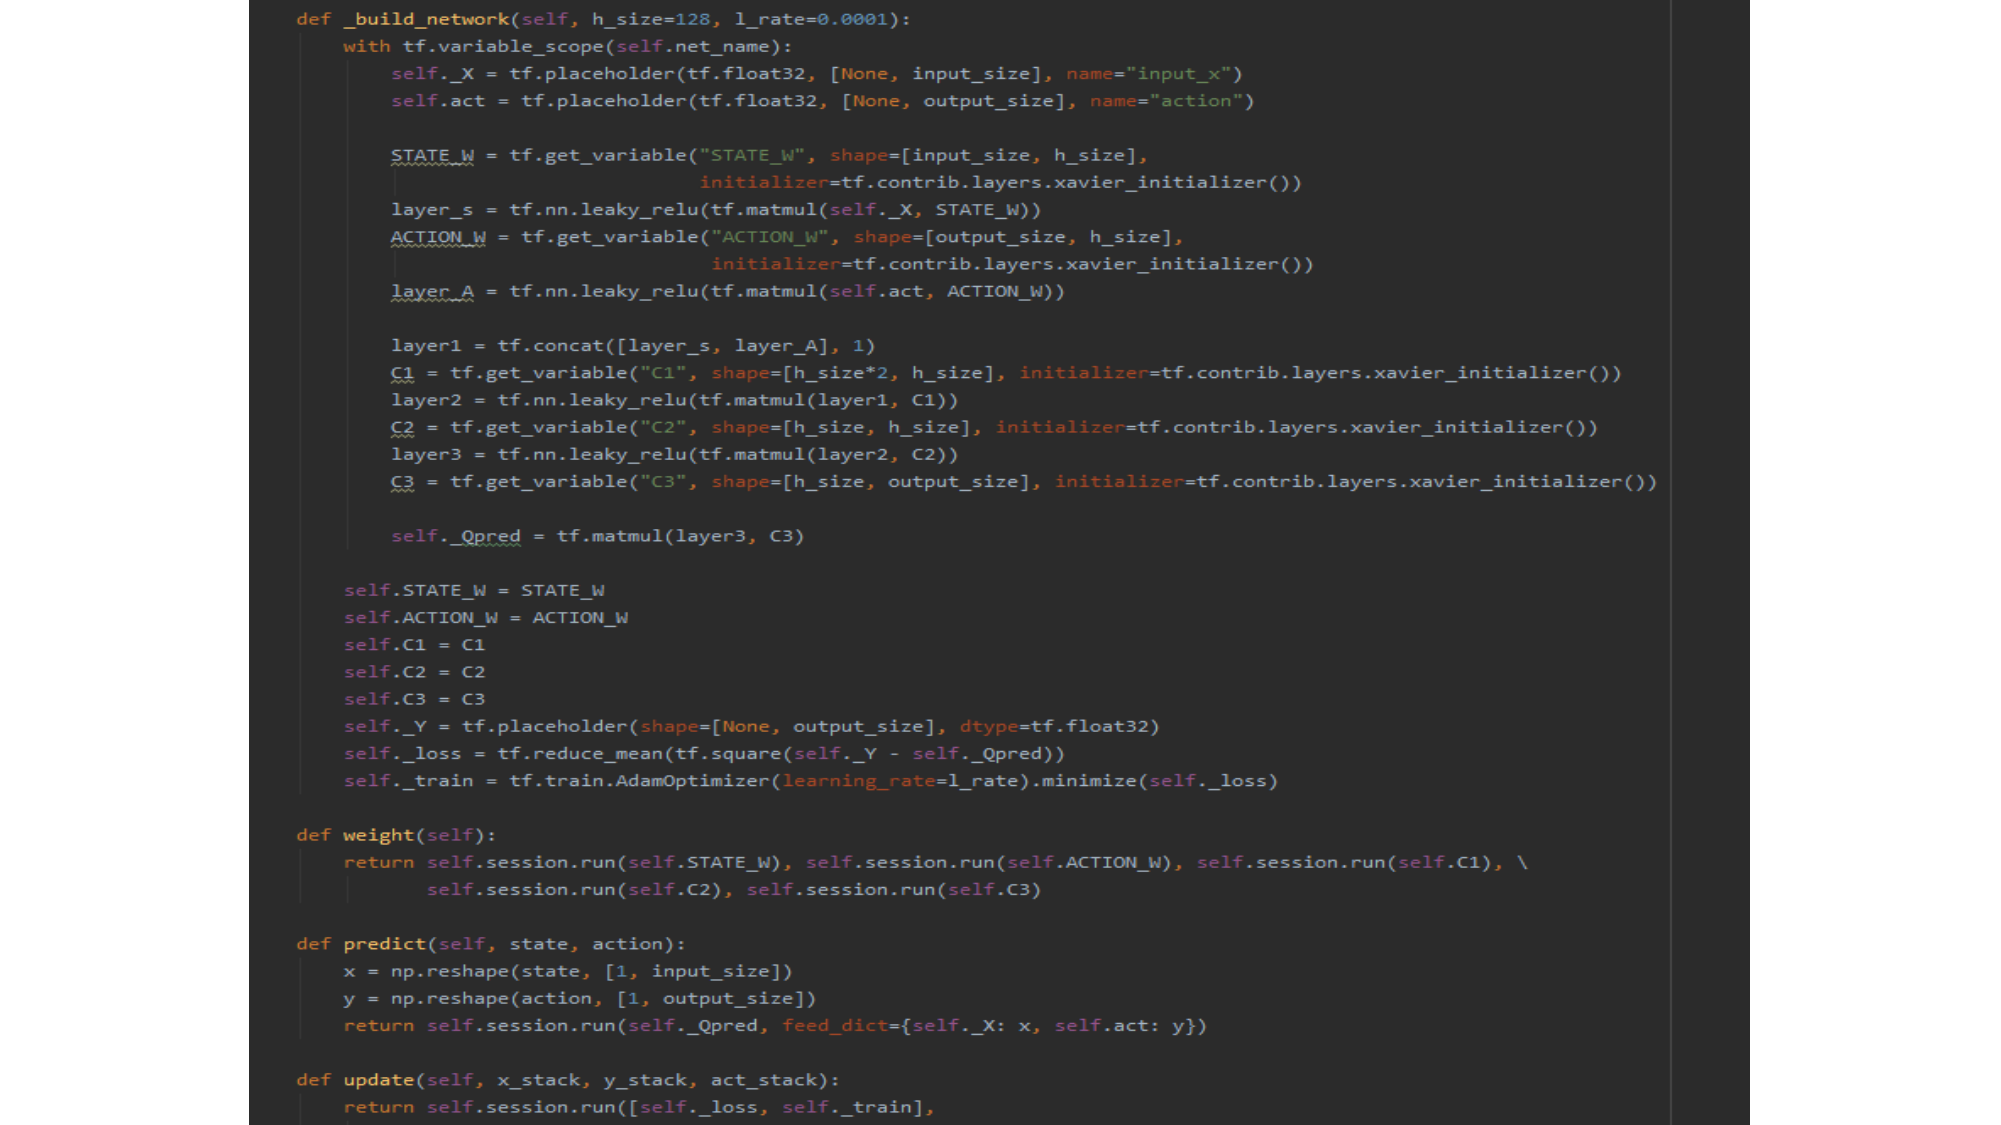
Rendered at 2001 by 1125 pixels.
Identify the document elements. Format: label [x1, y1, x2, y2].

picture [249, 0, 1751, 1125]
